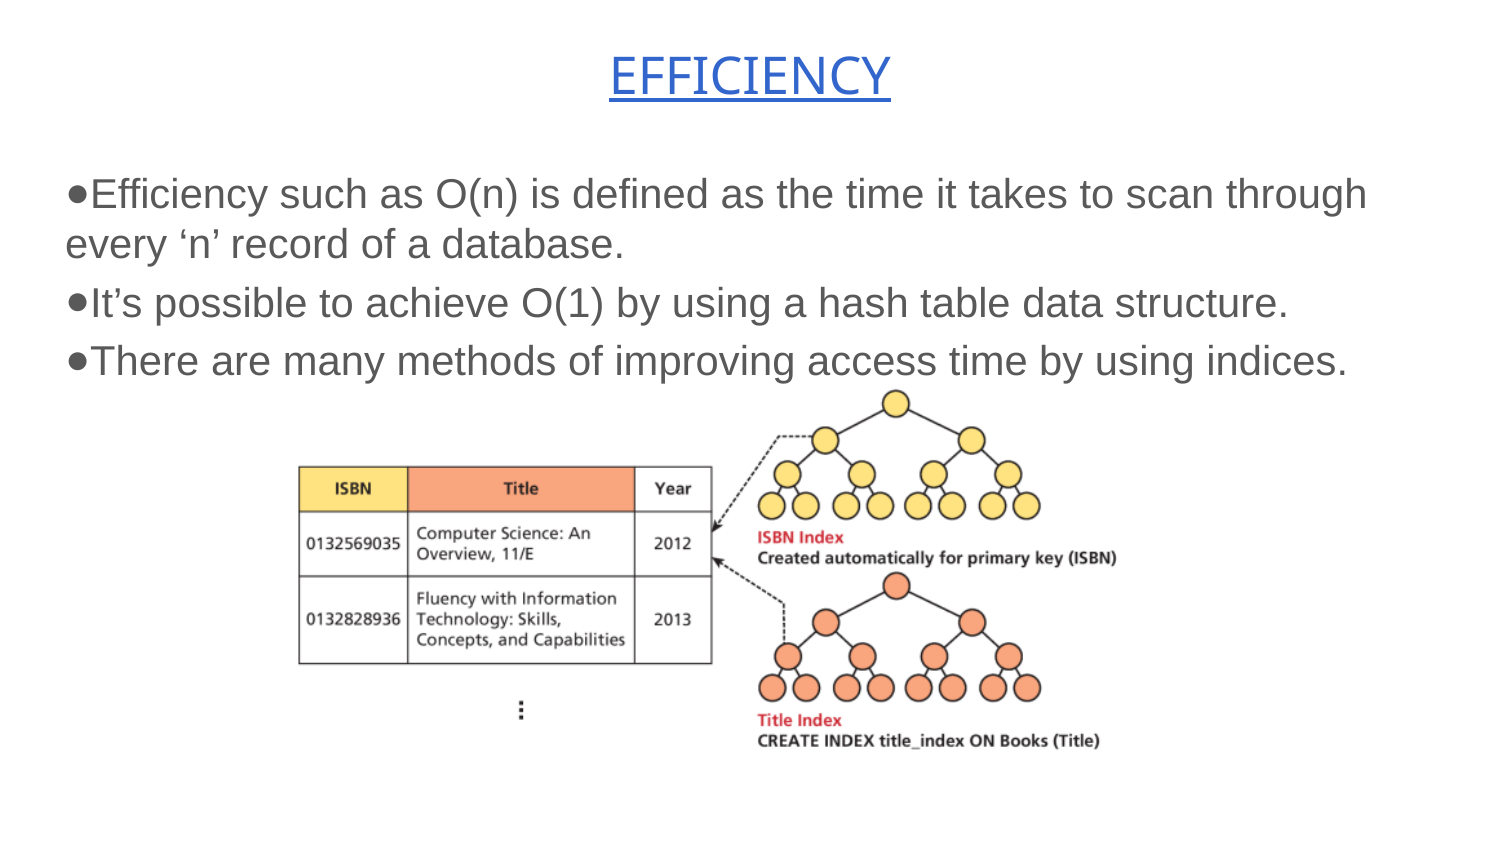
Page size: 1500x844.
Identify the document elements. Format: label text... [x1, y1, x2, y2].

picture [287, 384, 1126, 766]
subtitle Efficiency such as O(n) is defined as the time it takes to scan through every ‘n’ record of a database. It’s possible to achieve O(1) by using a hash table data structure. There are many methods of improving access time by using indices. [50, 159, 1425, 410]
title EFFICIENCY [0, 37, 1500, 110]
